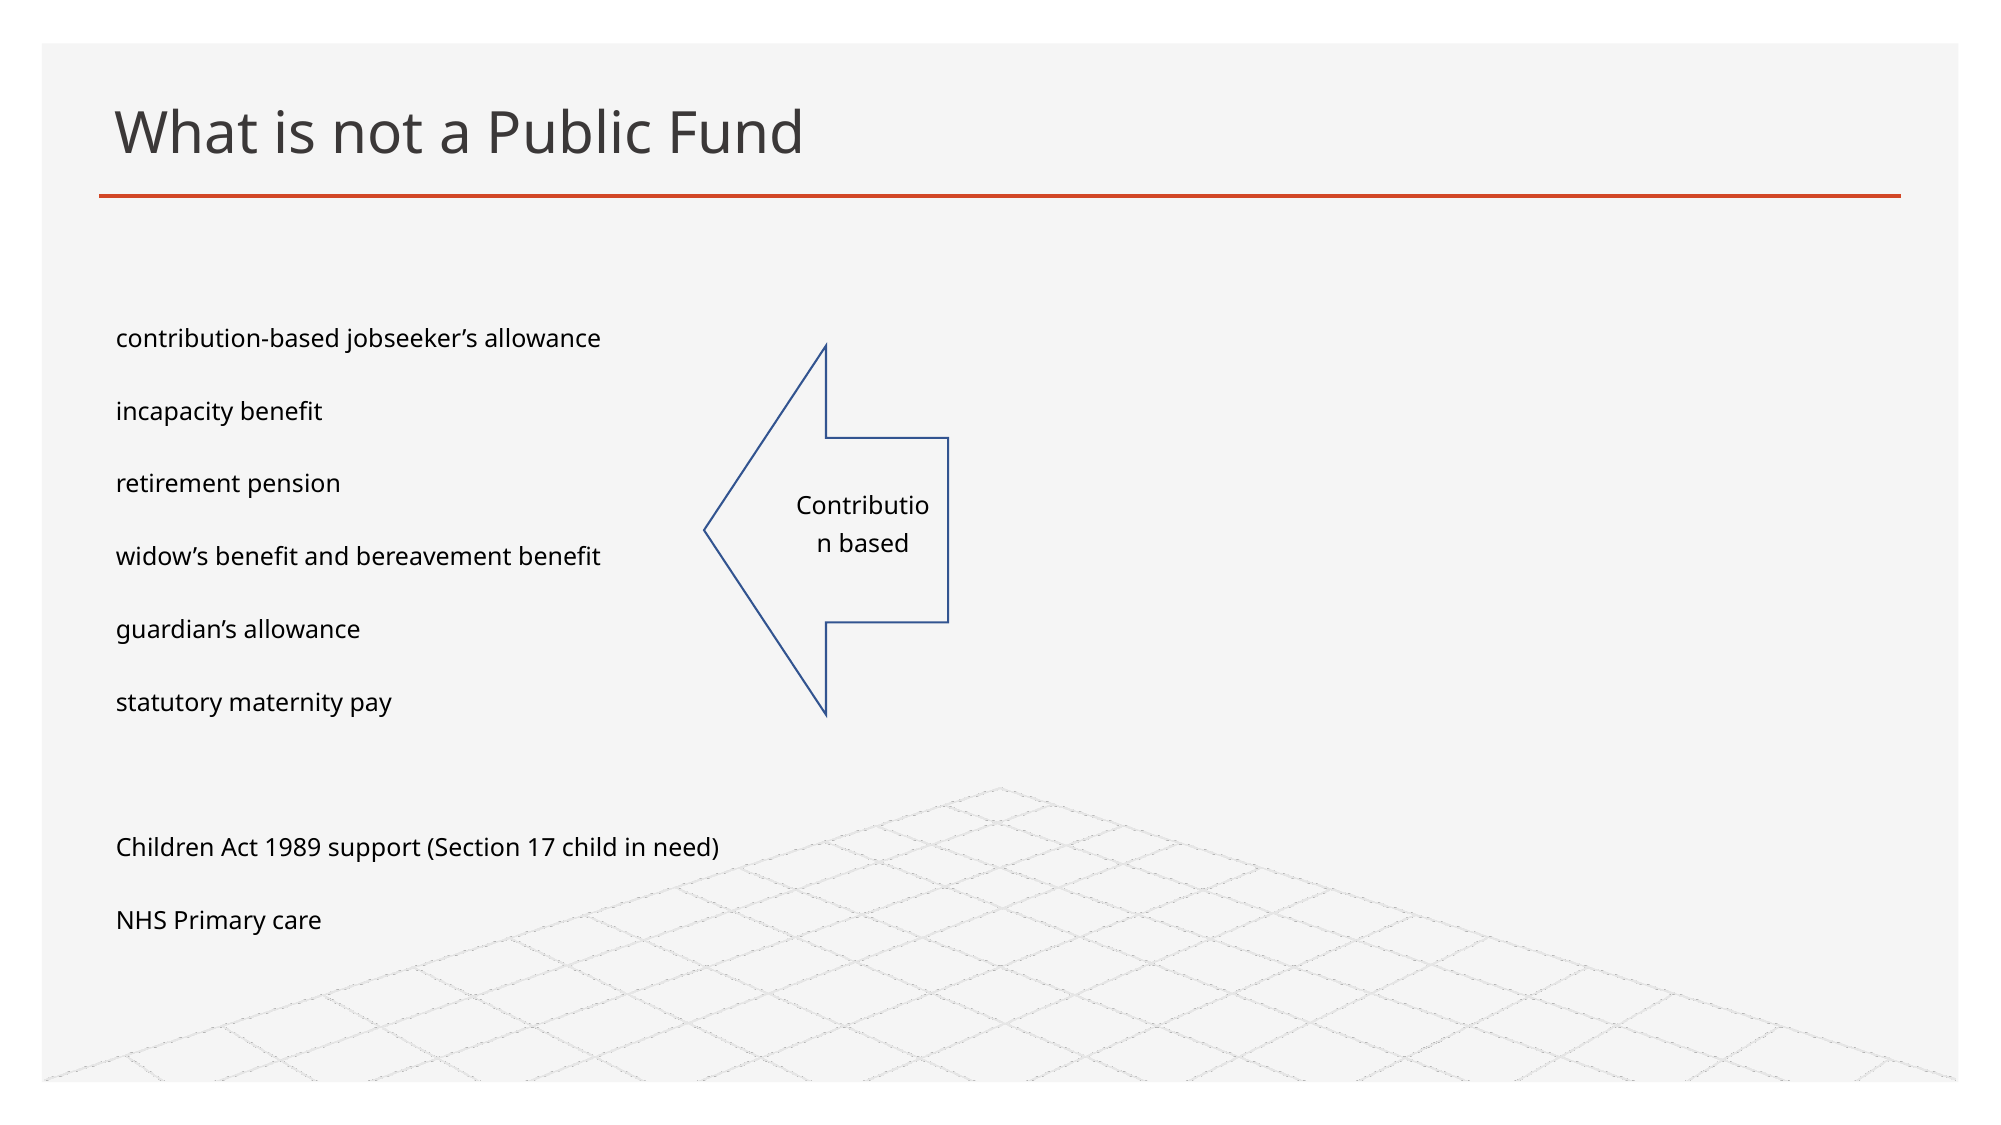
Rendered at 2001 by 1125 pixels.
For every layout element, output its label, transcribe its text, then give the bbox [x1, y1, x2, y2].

text_box [702, 342, 950, 719]
picture [44, 787, 1956, 1081]
list contribution-based jobseeker’s allowance incapacity benefit retirement pension widow’s benefit and bereavement benefit guardian’s allowance statutory maternity pay Children Act 1989 support (Section 17 child in need) NHS Primary care [99, 247, 865, 1014]
text_box Contribution based [778, 474, 948, 565]
title What is not a Public Fund [99, 73, 1901, 197]
